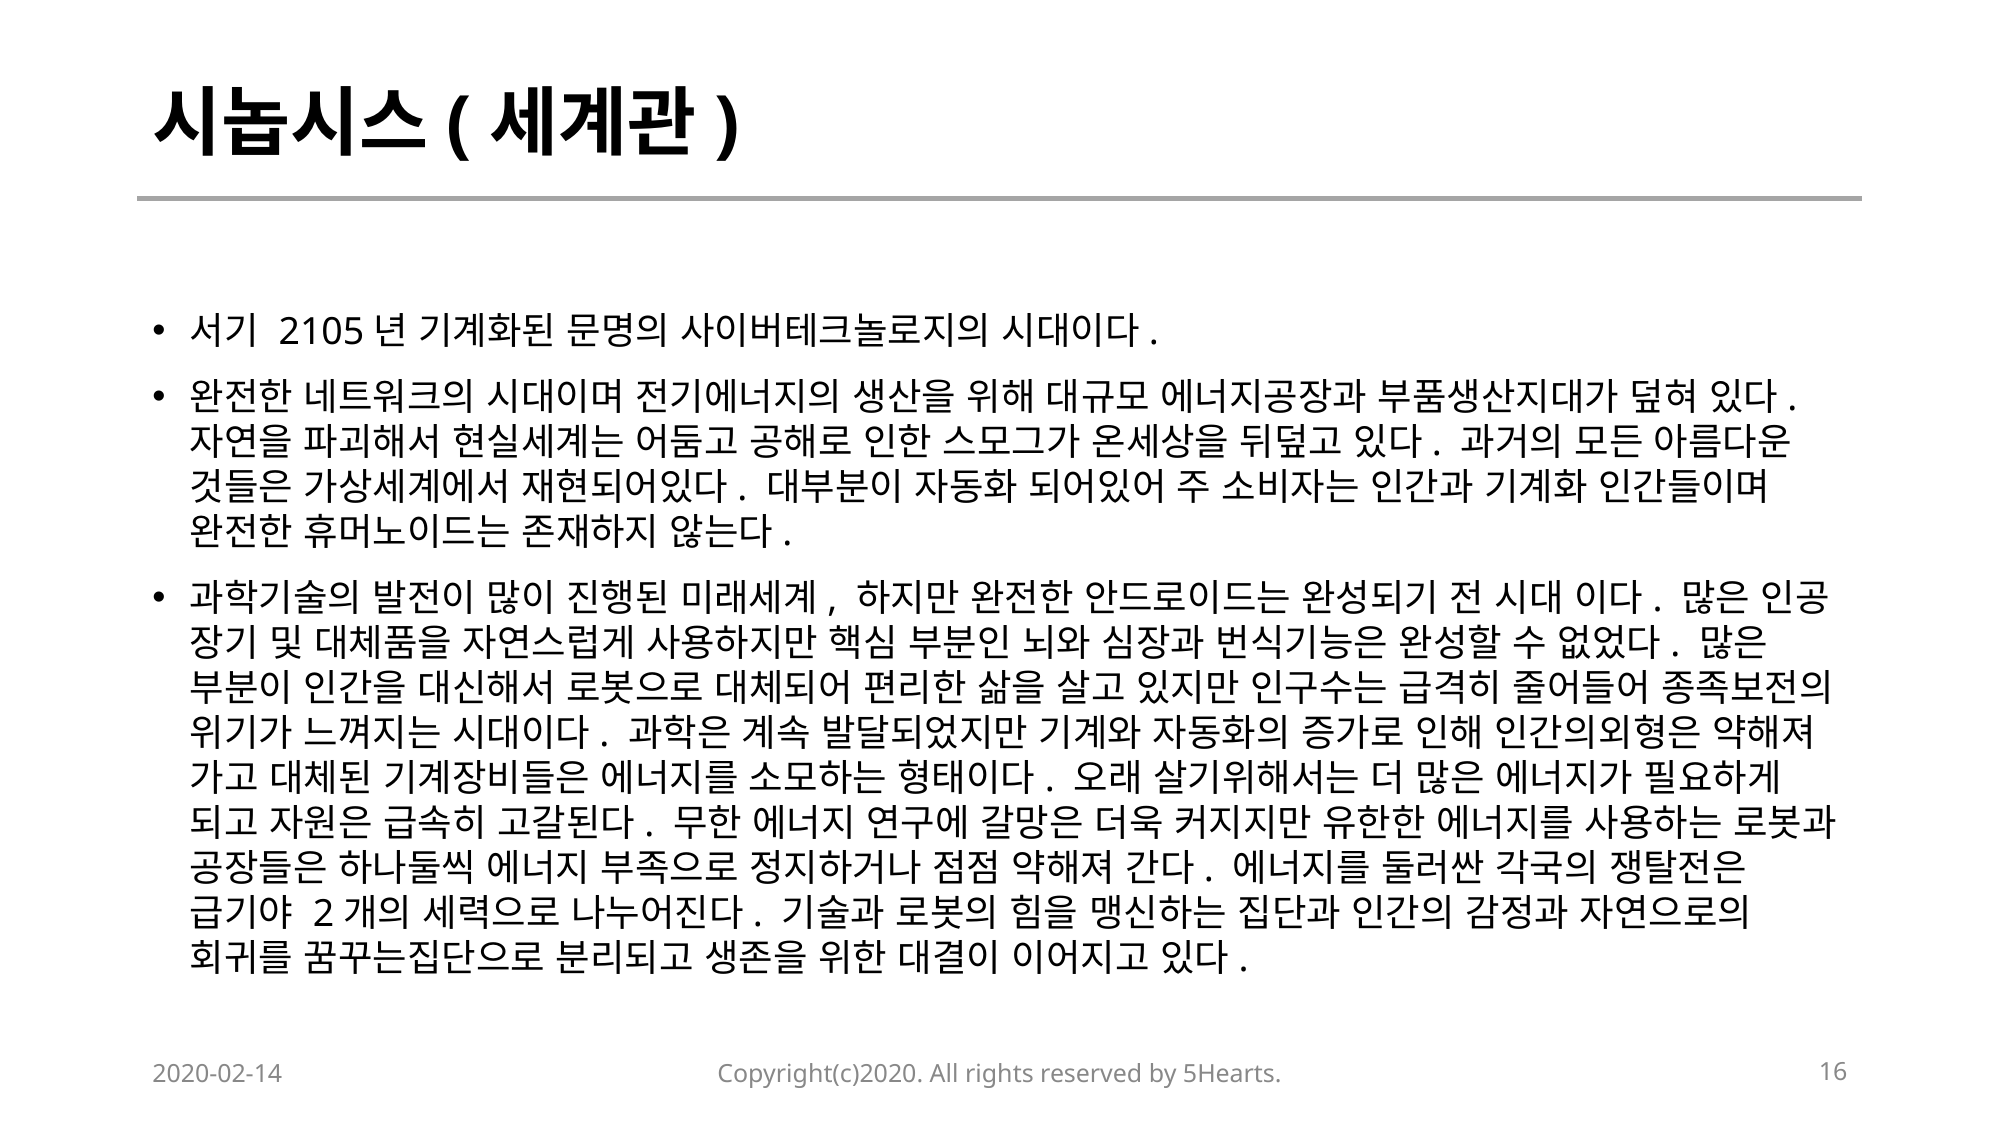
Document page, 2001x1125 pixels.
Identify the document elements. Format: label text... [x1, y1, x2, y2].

list 서기 2105년 기계화된 문명의 사이버테크놀로지의 시대이다. 완전한 네트워크의 시대이며 전기에너지의 생산을 위해 대규모 에너지공장과 부품생산지대가 덮혀 있다. 자연을 파괴해서 현실세계는 어둠고 공해로 인한 스모그가 온세상을 뒤덮고 있다. 과거의 모든 아름다운 것들은 가상세계에서 재현되어있다. 대부분이 자동화 되어있어 주 소비자는 인간과 기계화 인간들이며 완전한 휴머노이드는 존재하지 않는다. 과학기술의 발전이 많이 진행된 미래세계, 하지만 완전한 안드로이드는 완성되기 전 시대 이다. 많은 인공 장기 및 대체품을 자연스럽게 사용하지만 핵심 부분인 뇌와 심장과 번식기능은 완성할 수 없었다. 많은 부분이 인간을 대신해서 로봇으로 대체되어 편리한 삶을 살고 있지만 인구수는 급격히 줄어들어 종족보전의 위기가 느껴지는 시대이다. 과학은 계속 발달되었지만 기계와 자동화의 증가로 인해 인간의외형은 약해져 가고 대체된 기계장비들은 에너지를 소모하는 형태이다. 오래 살기위해서는 더 많은 에너지가 필요하게 되고 자원은 급속히 고갈된다. 무한 에너지 연구에 갈망은 더욱 커지지만 유한한 에너지를 사용하는 로봇과 공장들은 하나둘씩 에너지 부족으로 정지하거나 점점 약해져 간다. 에너지를 둘러싼 각국의 쟁탈전은 급기야 2개의 세력으로 나누어진다. 기술과 로봇의 힘을 맹신하는 집단과 인간의 감정과 자연으로의 회귀를 꿈꾸는집단으로 분리되고 생존을 위한 대결이 이어지고 있다. [137, 299, 1863, 1014]
title 시놉시스(세계관) [137, 59, 1863, 191]
slide_number 16 [1412, 1042, 1863, 1103]
footer Copyright(c)2020. All rights reserved by 5Hearts. [662, 1042, 1338, 1103]
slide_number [137, 1042, 588, 1103]
